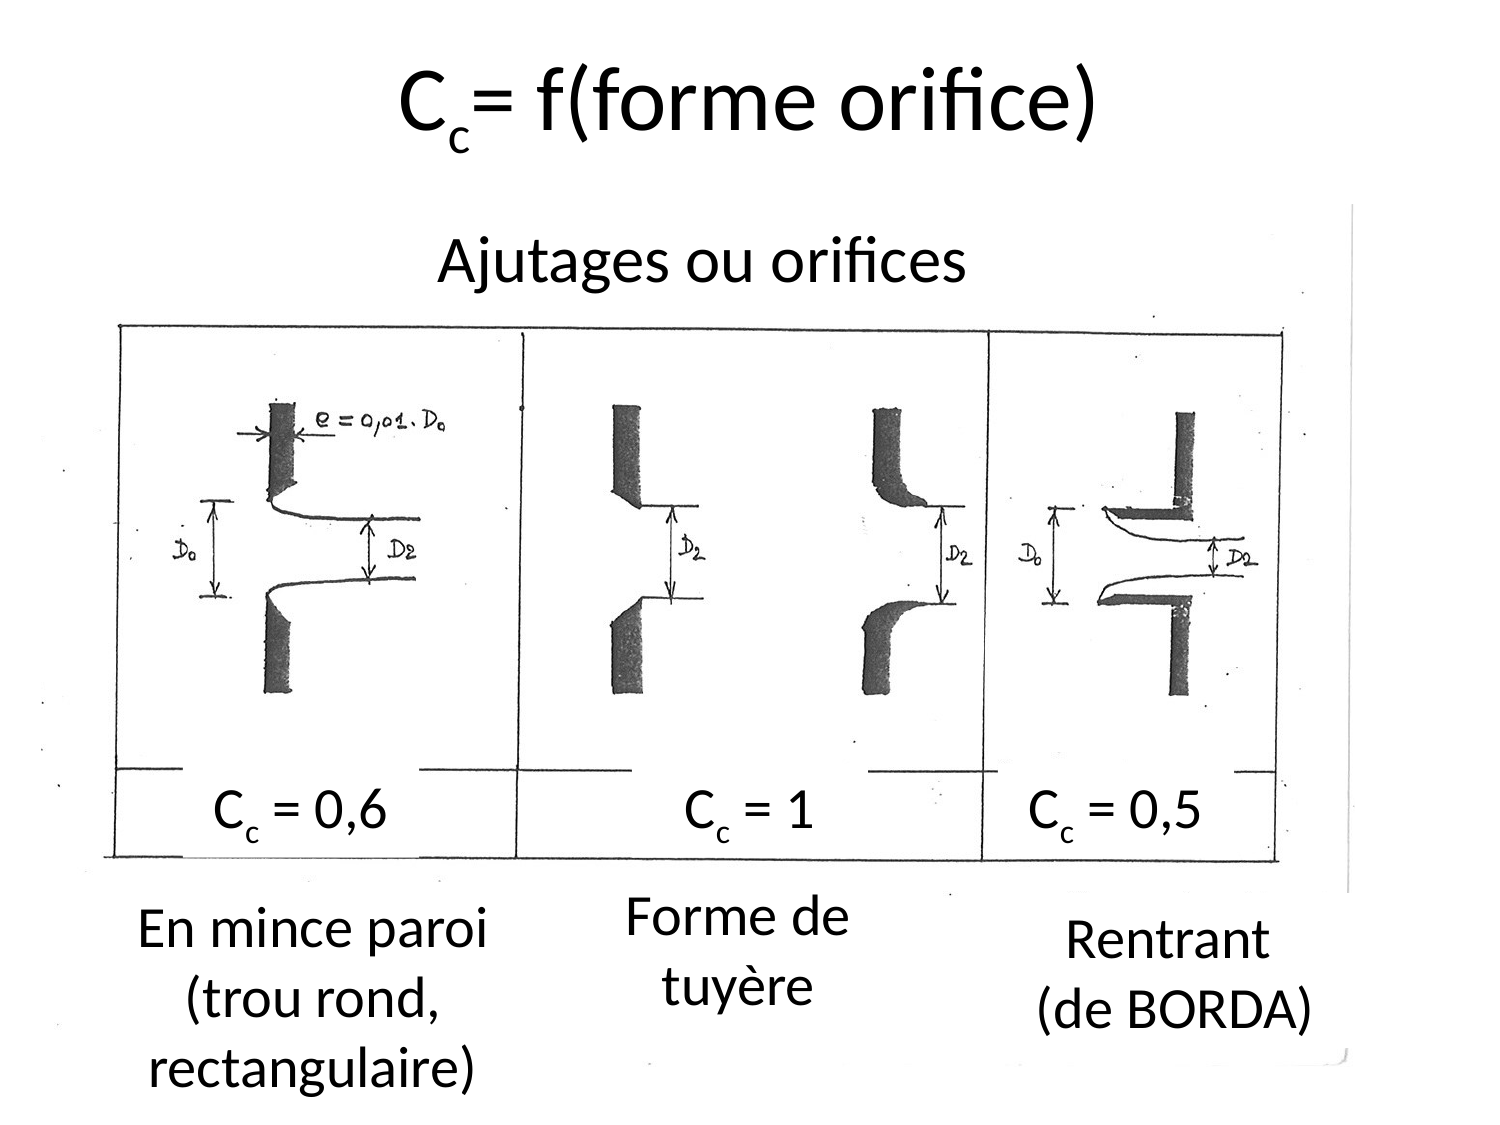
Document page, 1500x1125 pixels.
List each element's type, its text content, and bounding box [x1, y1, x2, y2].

title Cc= f(forme orifice) [75, 7, 1425, 195]
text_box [40, 204, 1365, 1109]
